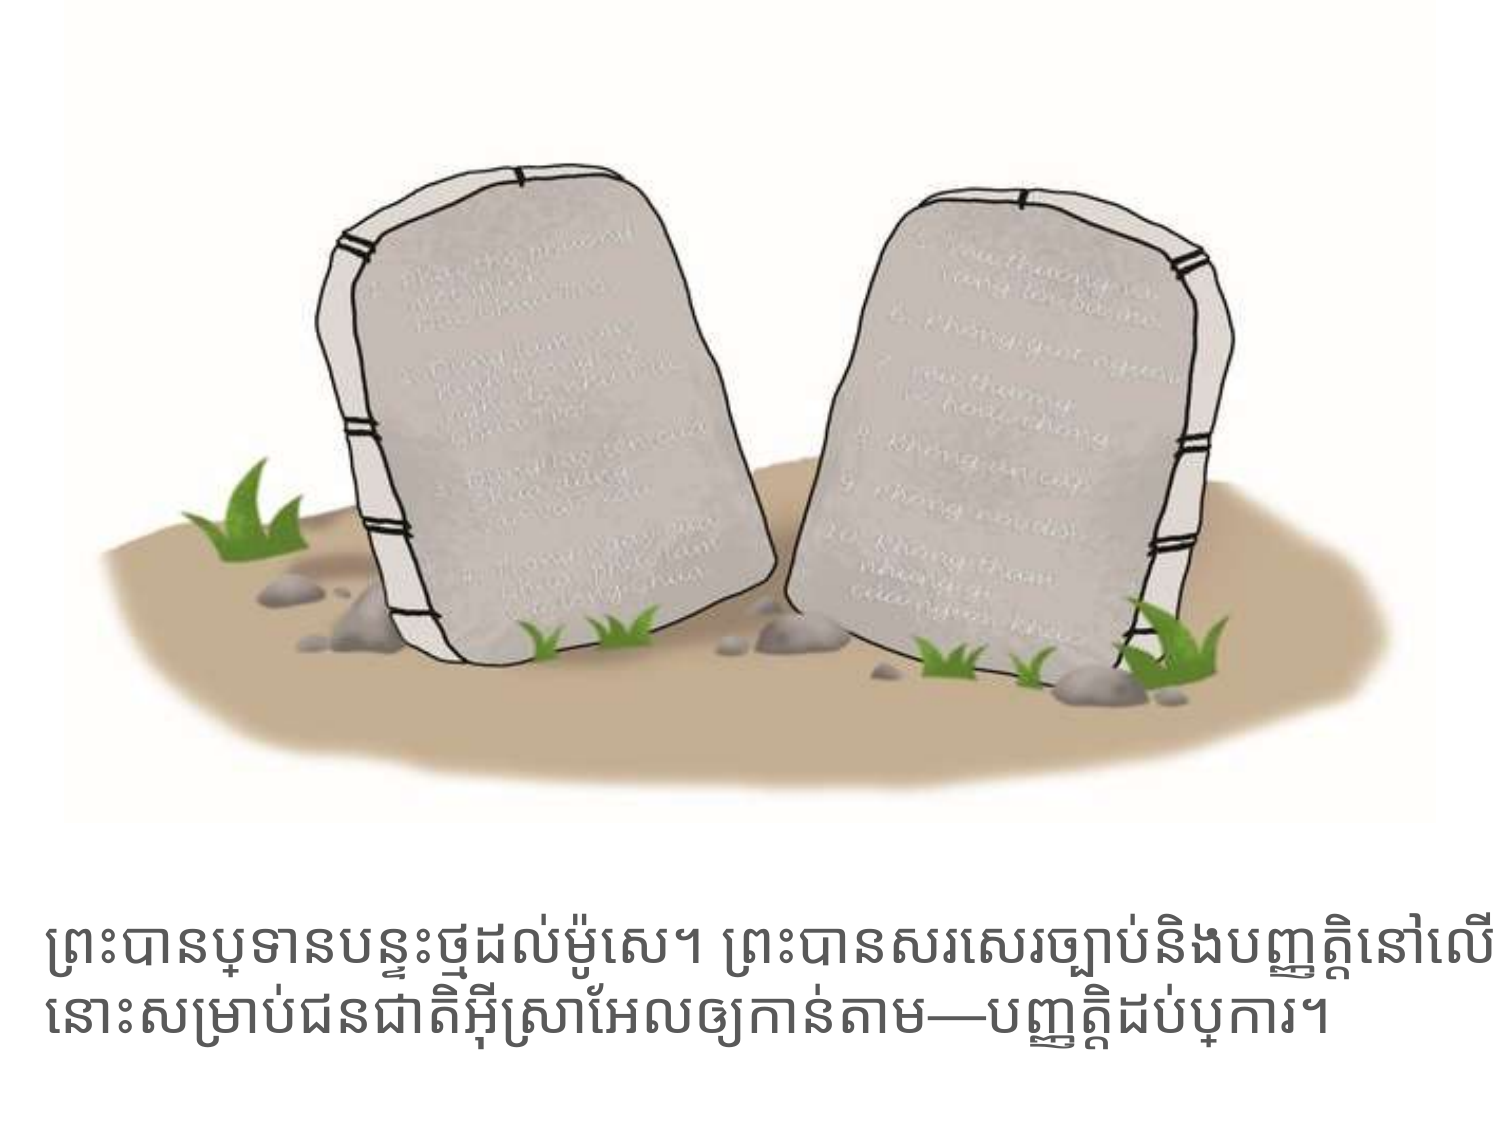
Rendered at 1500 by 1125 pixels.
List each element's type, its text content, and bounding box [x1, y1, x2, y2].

picture [64, 0, 1436, 823]
text_box ព្រះ​បាន​ប្រទាន​បន្ទះ​ថ្ម​ដល់​ម៉ូសេ។ ព្រះ​បាន​សរសេរ​ច្បាប់​និង​បញ្ញត្តិ​នៅ​លើ​នោះ​សម្រាប់​ជន​ជាតិ​អ៊ីស្រាអែល​ឲ្យ​កាន់​តាម—បញ្ញត្តិ​ដប់ប្រការ។ [29, 897, 1500, 1053]
